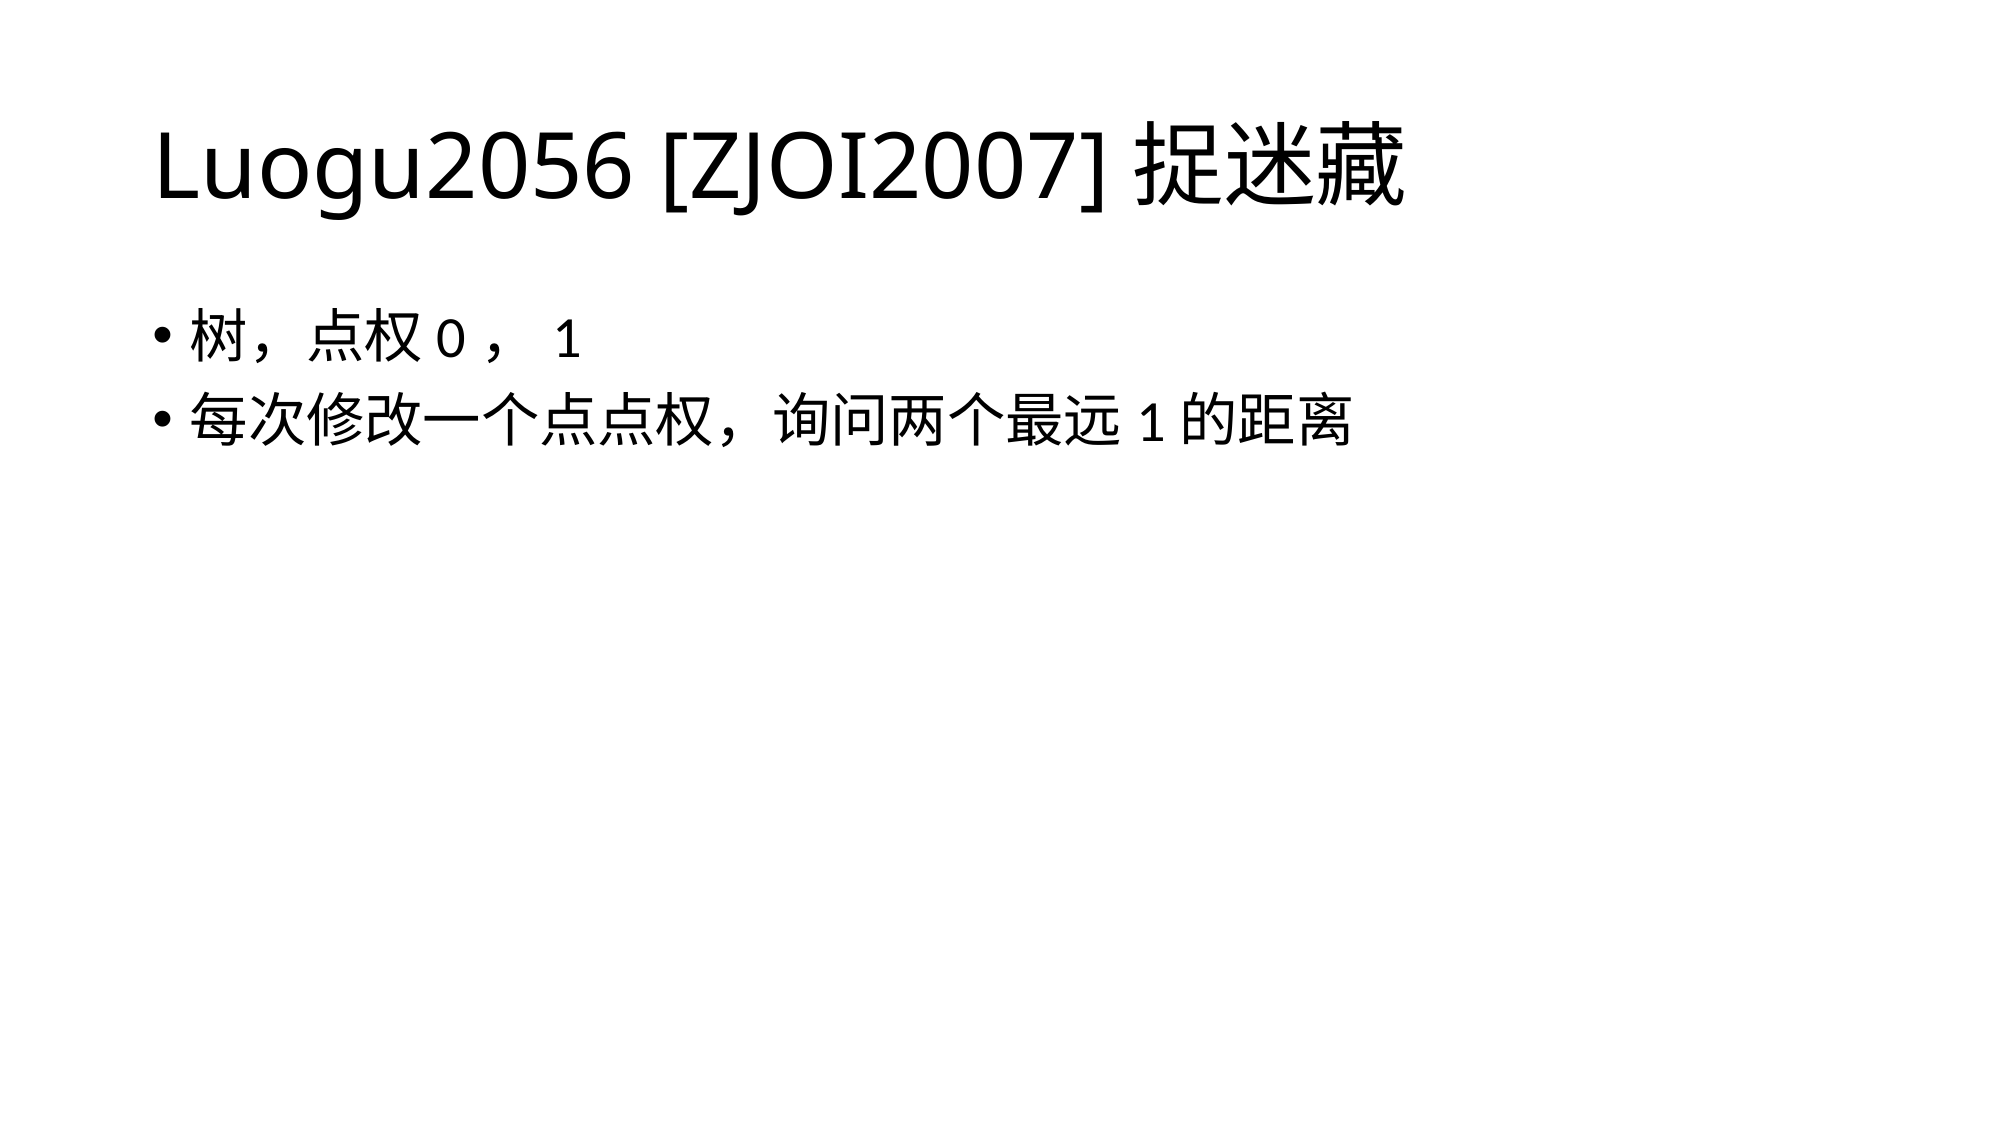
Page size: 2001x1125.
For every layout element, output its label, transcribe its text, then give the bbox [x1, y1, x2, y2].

title Luogu2056 [ZJOI2007]捉迷藏 [137, 59, 1863, 278]
list 树，点权0，1 每次修改一个点点权，询问两个最远1的距离 [137, 299, 1863, 1014]
